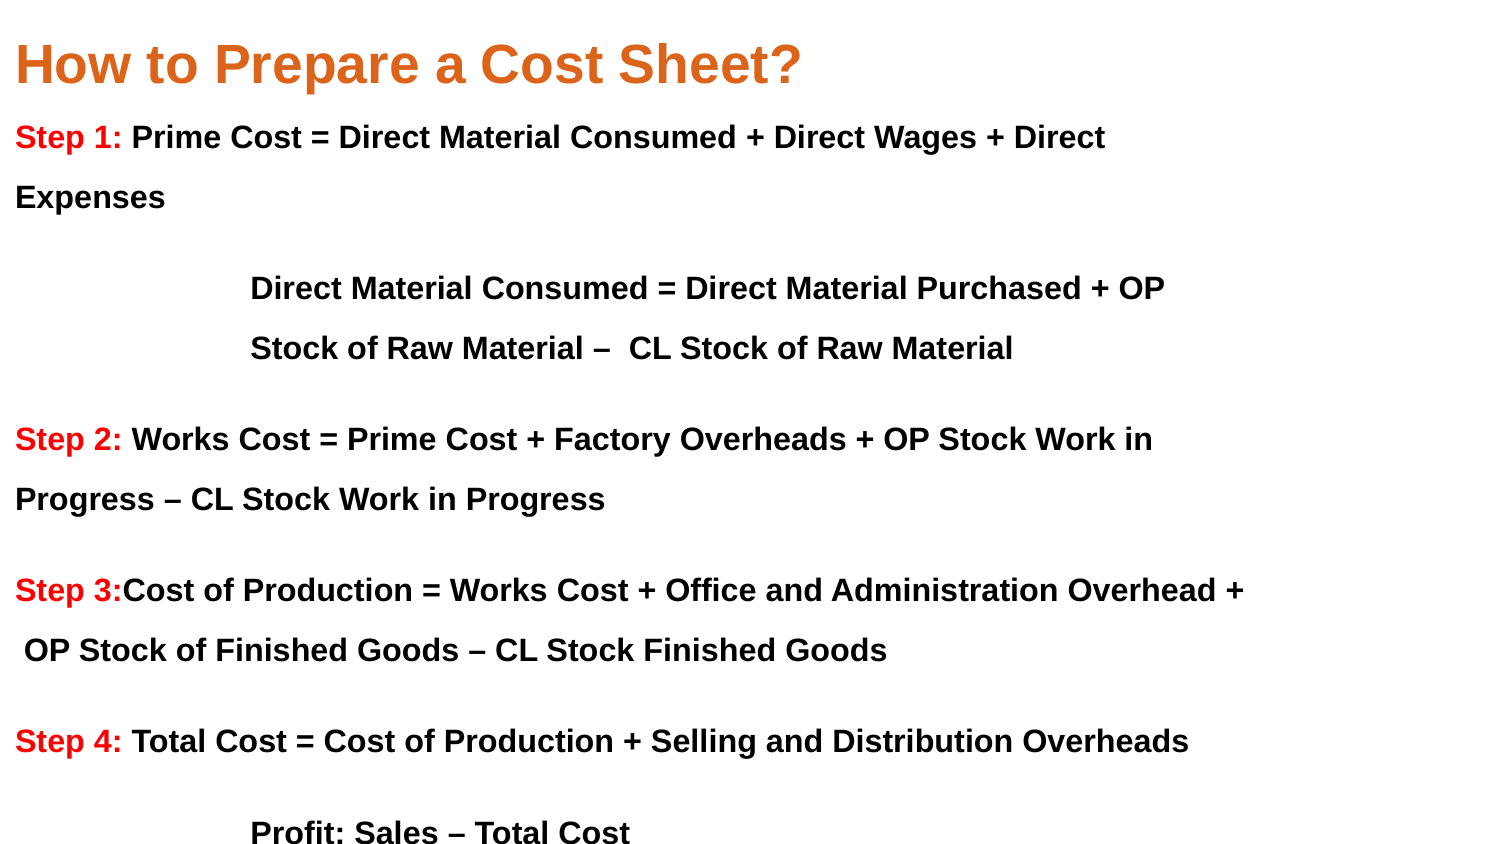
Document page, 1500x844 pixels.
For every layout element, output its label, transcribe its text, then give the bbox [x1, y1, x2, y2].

list How to Prepare a Cost Sheet? Step 1: Prime Cost = Direct Material Consumed + Direct Wages + Direct Expenses Direct Material Consumed = Direct Material Purchased + OP Stock of Raw Material – CL Stock of Raw Material Step 2: Works Cost = Prime Cost + Factory Overheads + OP Stock Work in Progress – CL Stock Work in Progress Step 3:Cost of Production = Works Cost + Office and Administration Overhead + OP Stock of Finished Goods – CL Stock Finished Goods Step 4: Total Cost = Cost of Production + Selling and Distribution Overheads Profit: Sales – Total Cost [0, 0, 1500, 844]
